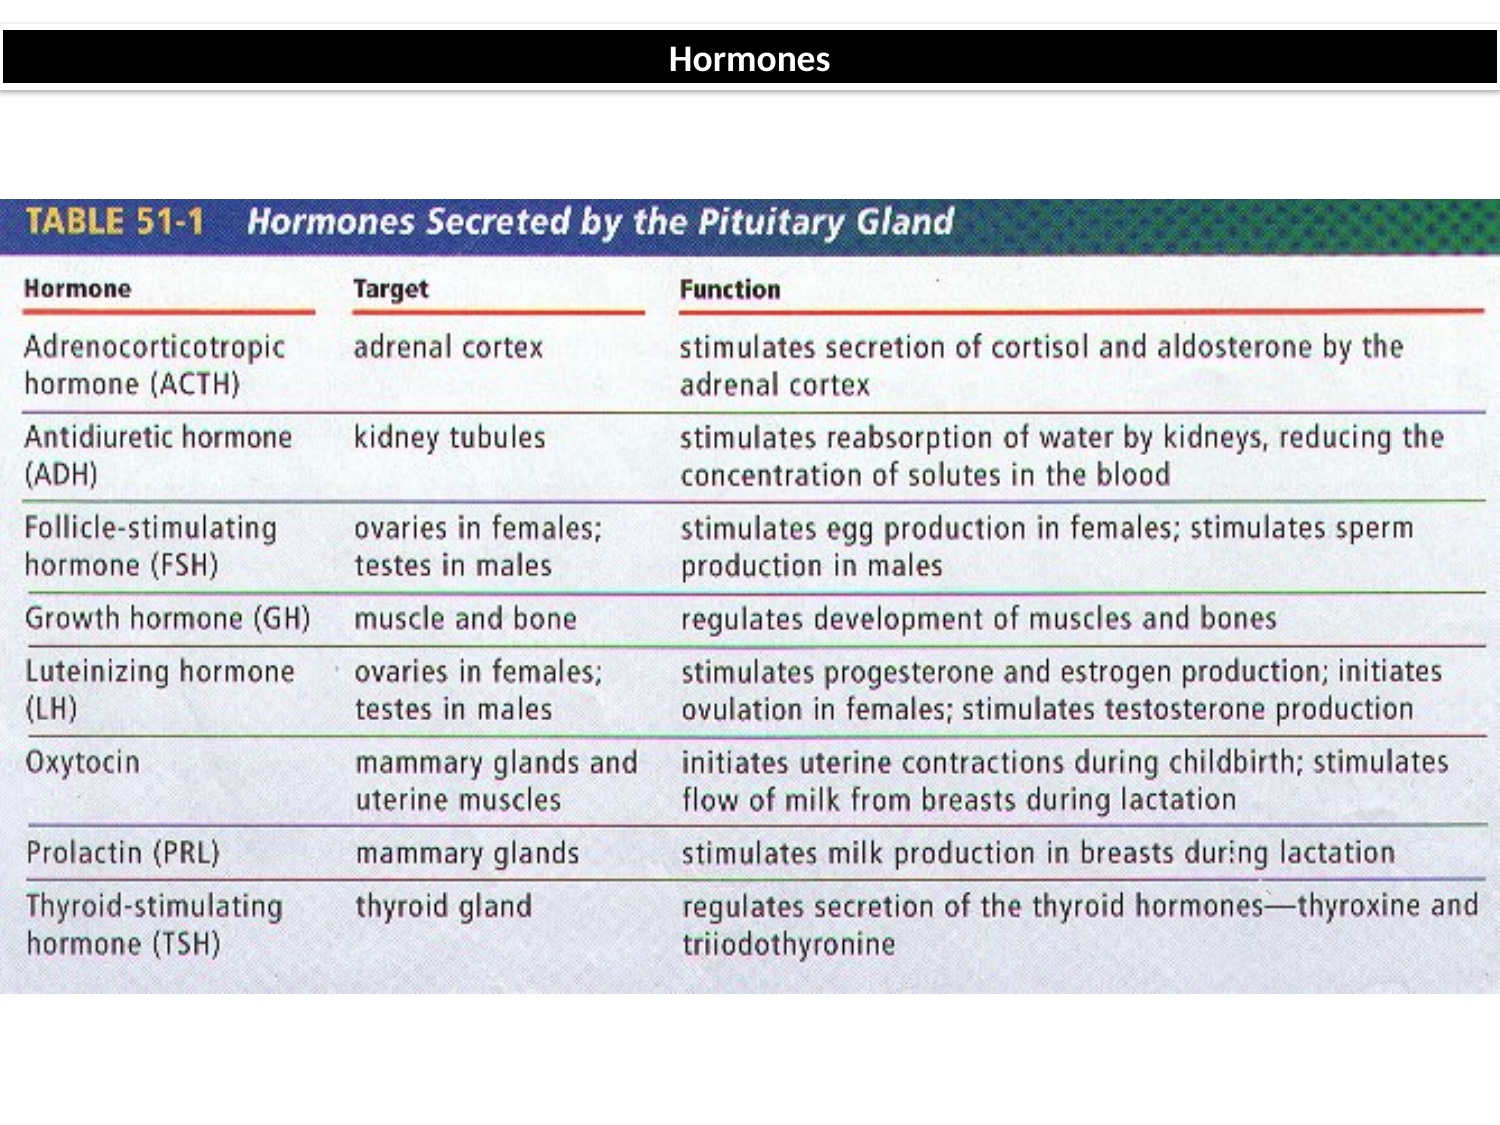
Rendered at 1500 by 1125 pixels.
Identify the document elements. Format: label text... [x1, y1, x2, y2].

text_box Hormones [0, 24, 1500, 90]
picture [0, 199, 1500, 994]
